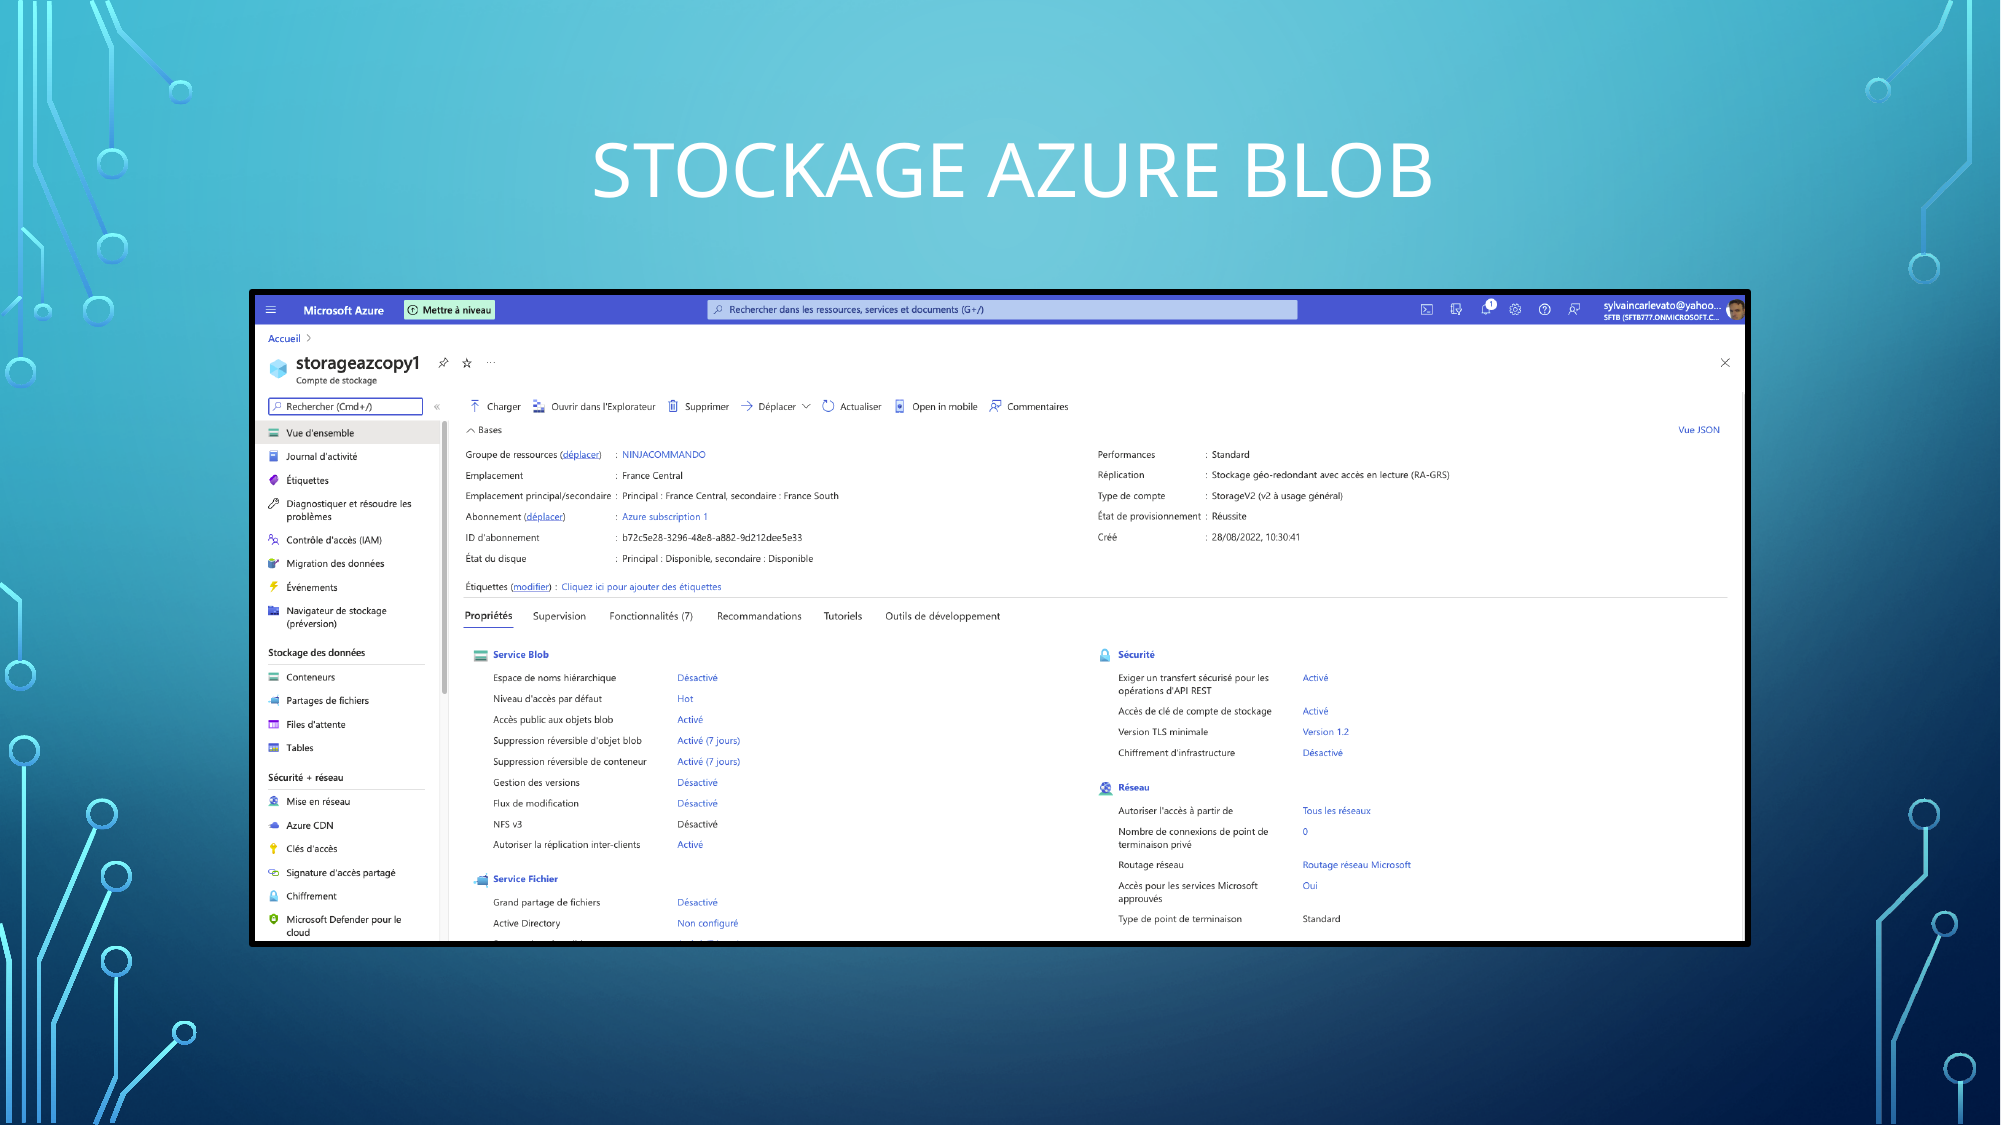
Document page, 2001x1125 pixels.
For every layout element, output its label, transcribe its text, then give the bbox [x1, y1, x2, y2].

picture [254, 294, 1745, 942]
title STOCKAGE AZURE BLOB [576, 52, 2000, 295]
